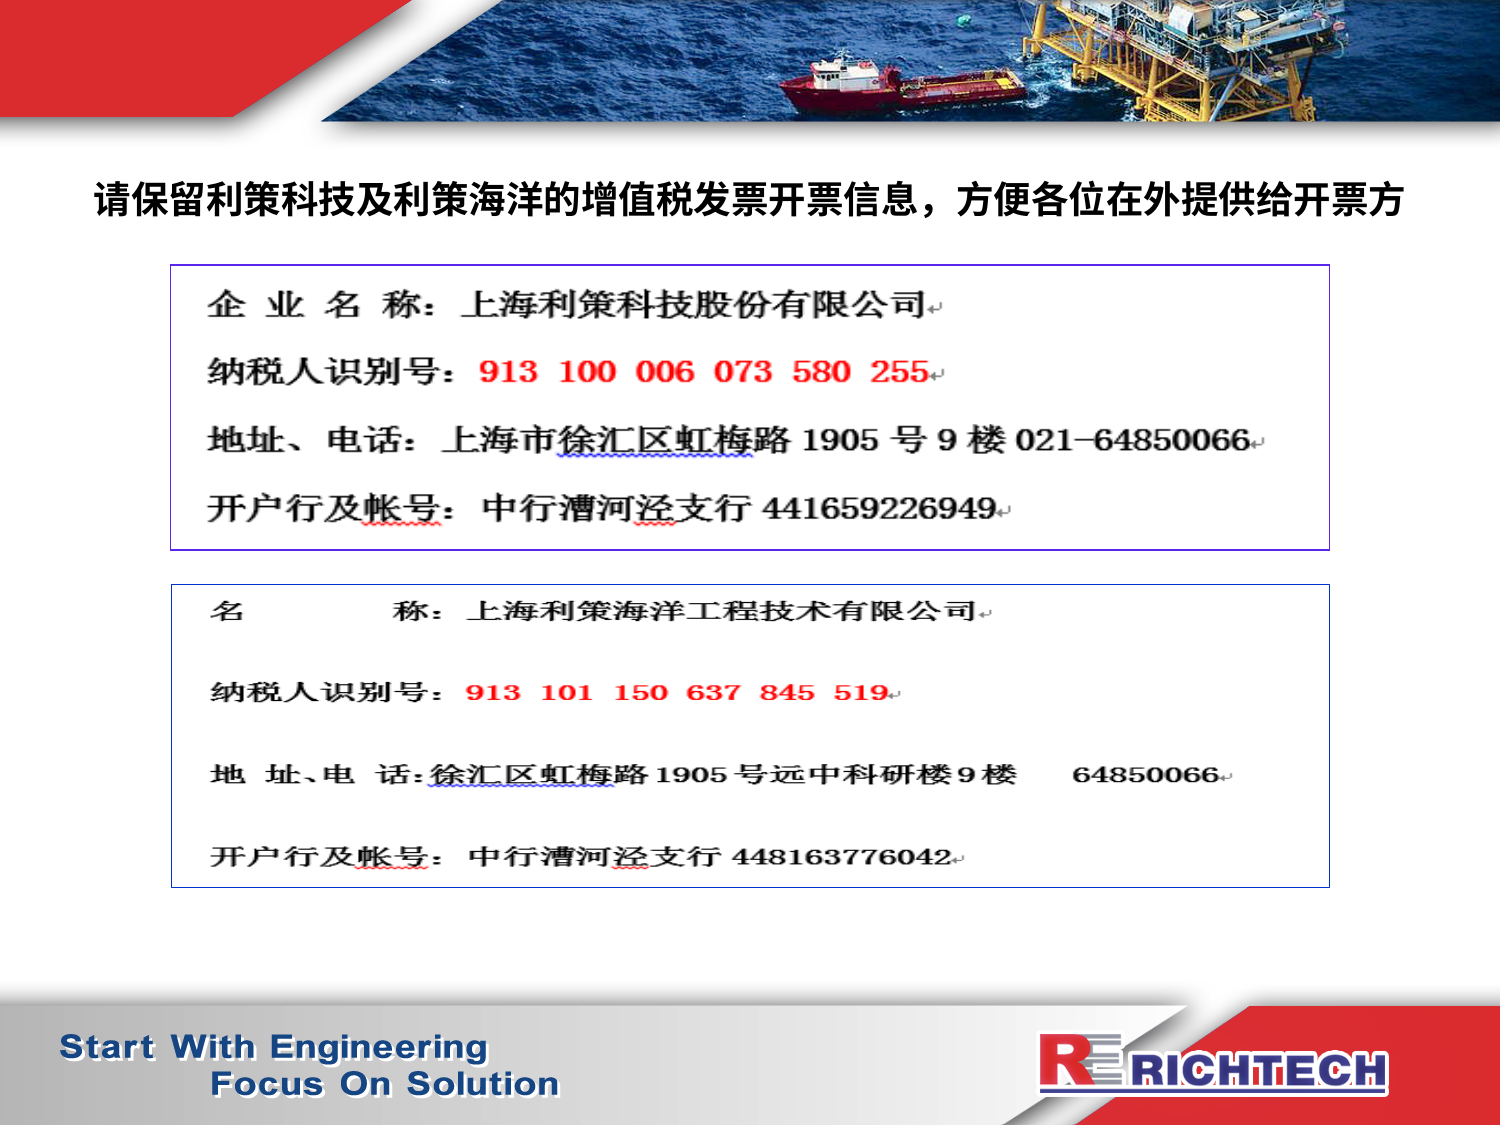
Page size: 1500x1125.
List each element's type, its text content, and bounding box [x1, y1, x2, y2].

text_box 请保留利策科技及利策海洋的增值税发票开票信息，方便各位在外提供给开票方 [49, 169, 1451, 229]
picture [0, 0, 1500, 1125]
